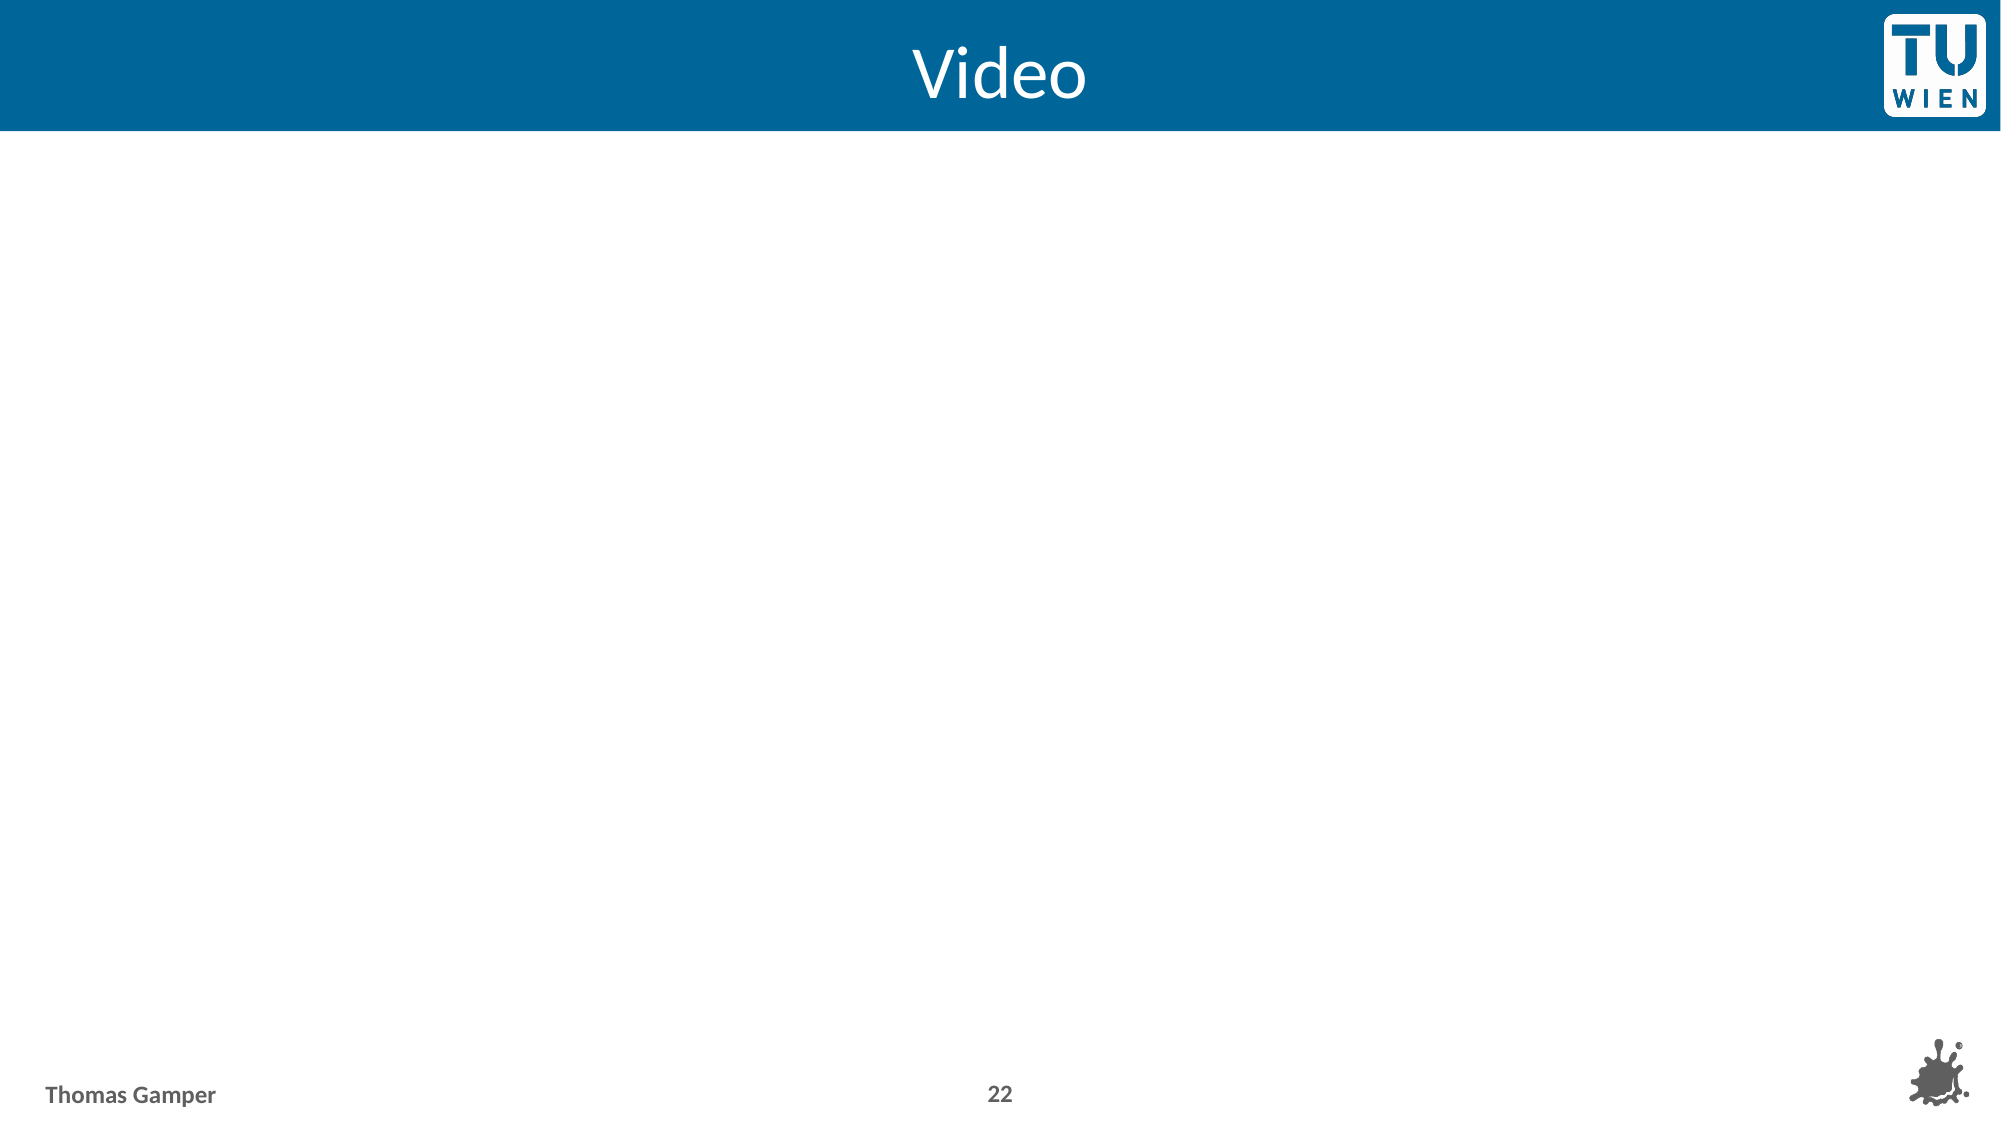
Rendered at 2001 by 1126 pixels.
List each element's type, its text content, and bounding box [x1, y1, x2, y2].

slide_number 22 [881, 1067, 1119, 1119]
title Video [137, 6, 1863, 132]
footer Thomas Gamper [25, 1068, 837, 1119]
picture [1885, 15, 1985, 116]
